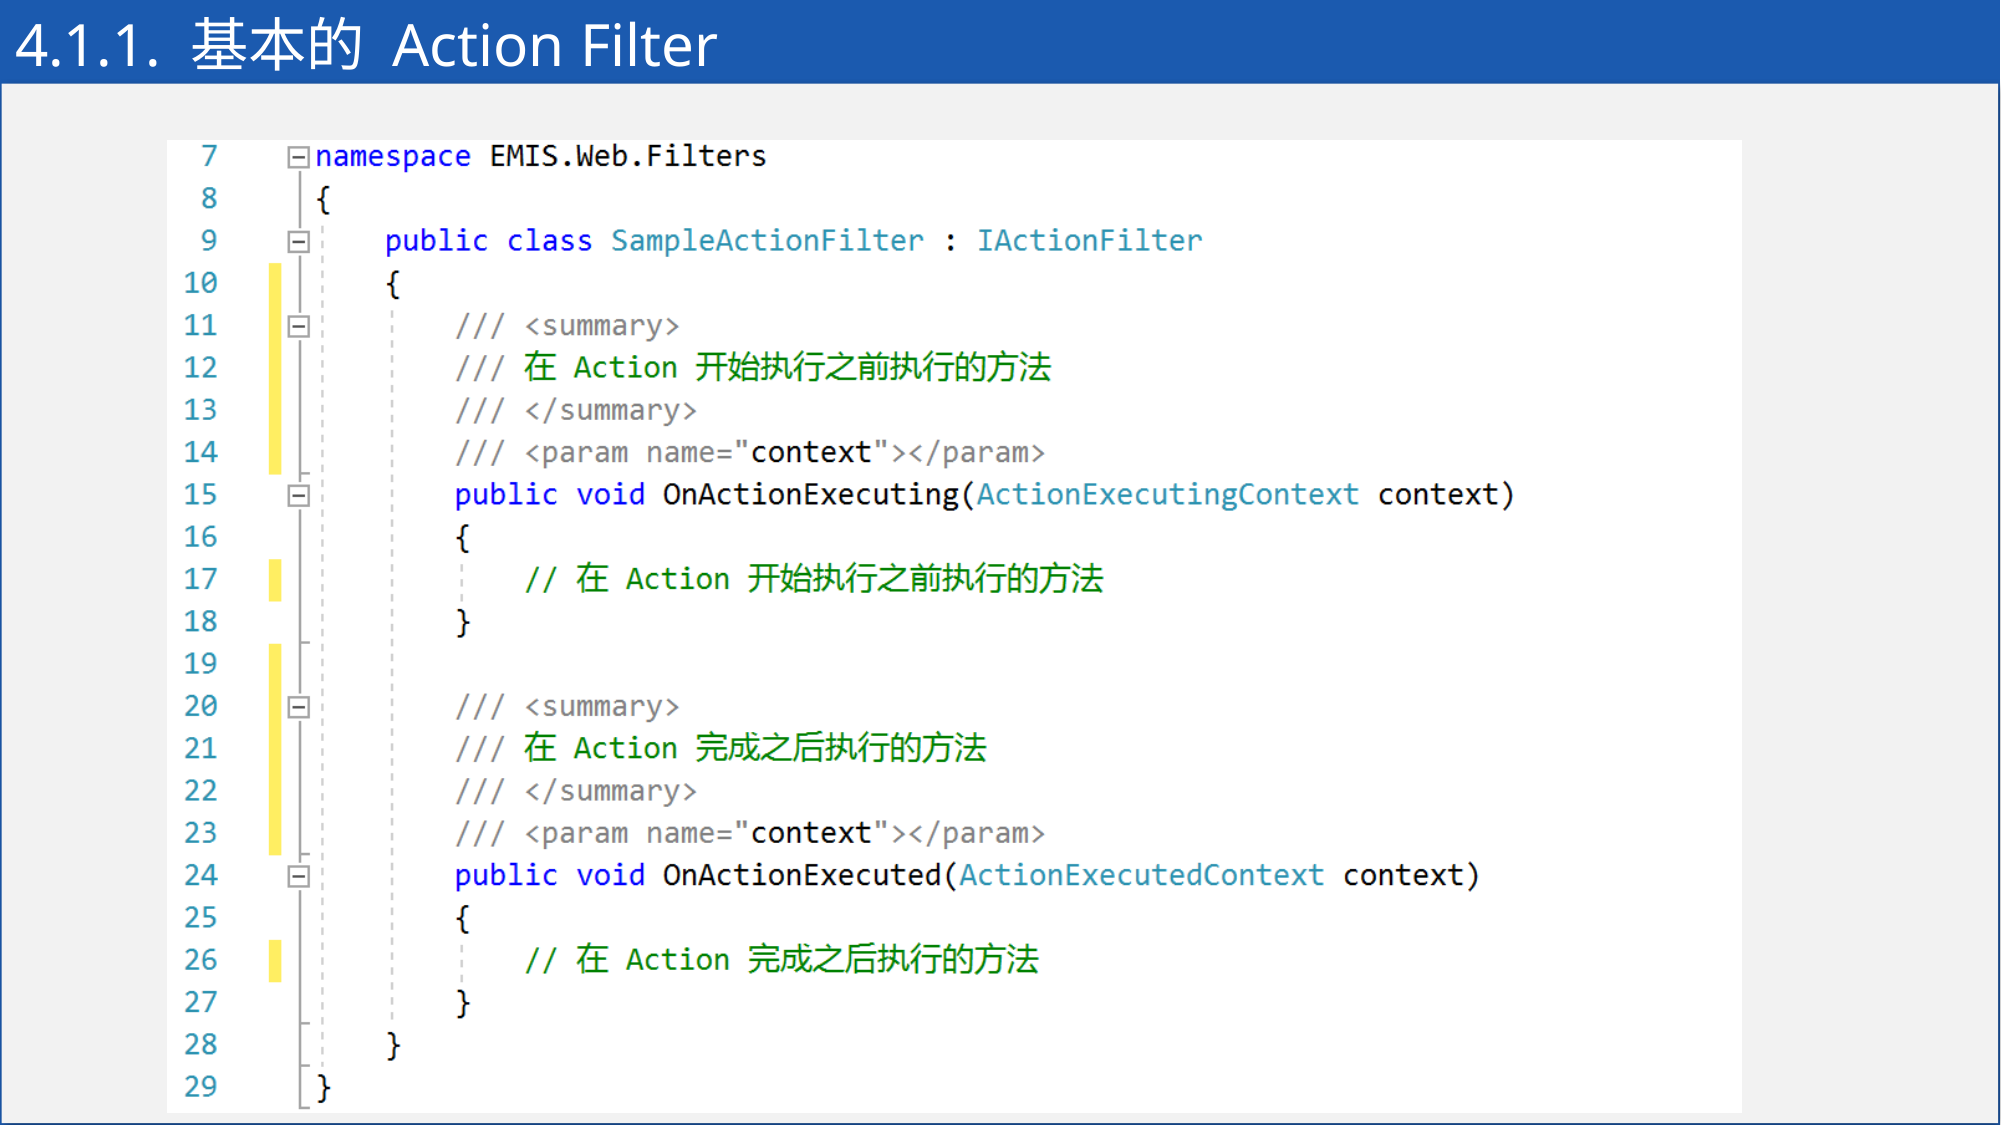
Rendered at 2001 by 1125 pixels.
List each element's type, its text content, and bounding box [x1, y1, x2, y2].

picture [167, 139, 1743, 1113]
title 4.1.1. 基本的 Action Filter [0, 1, 2000, 84]
